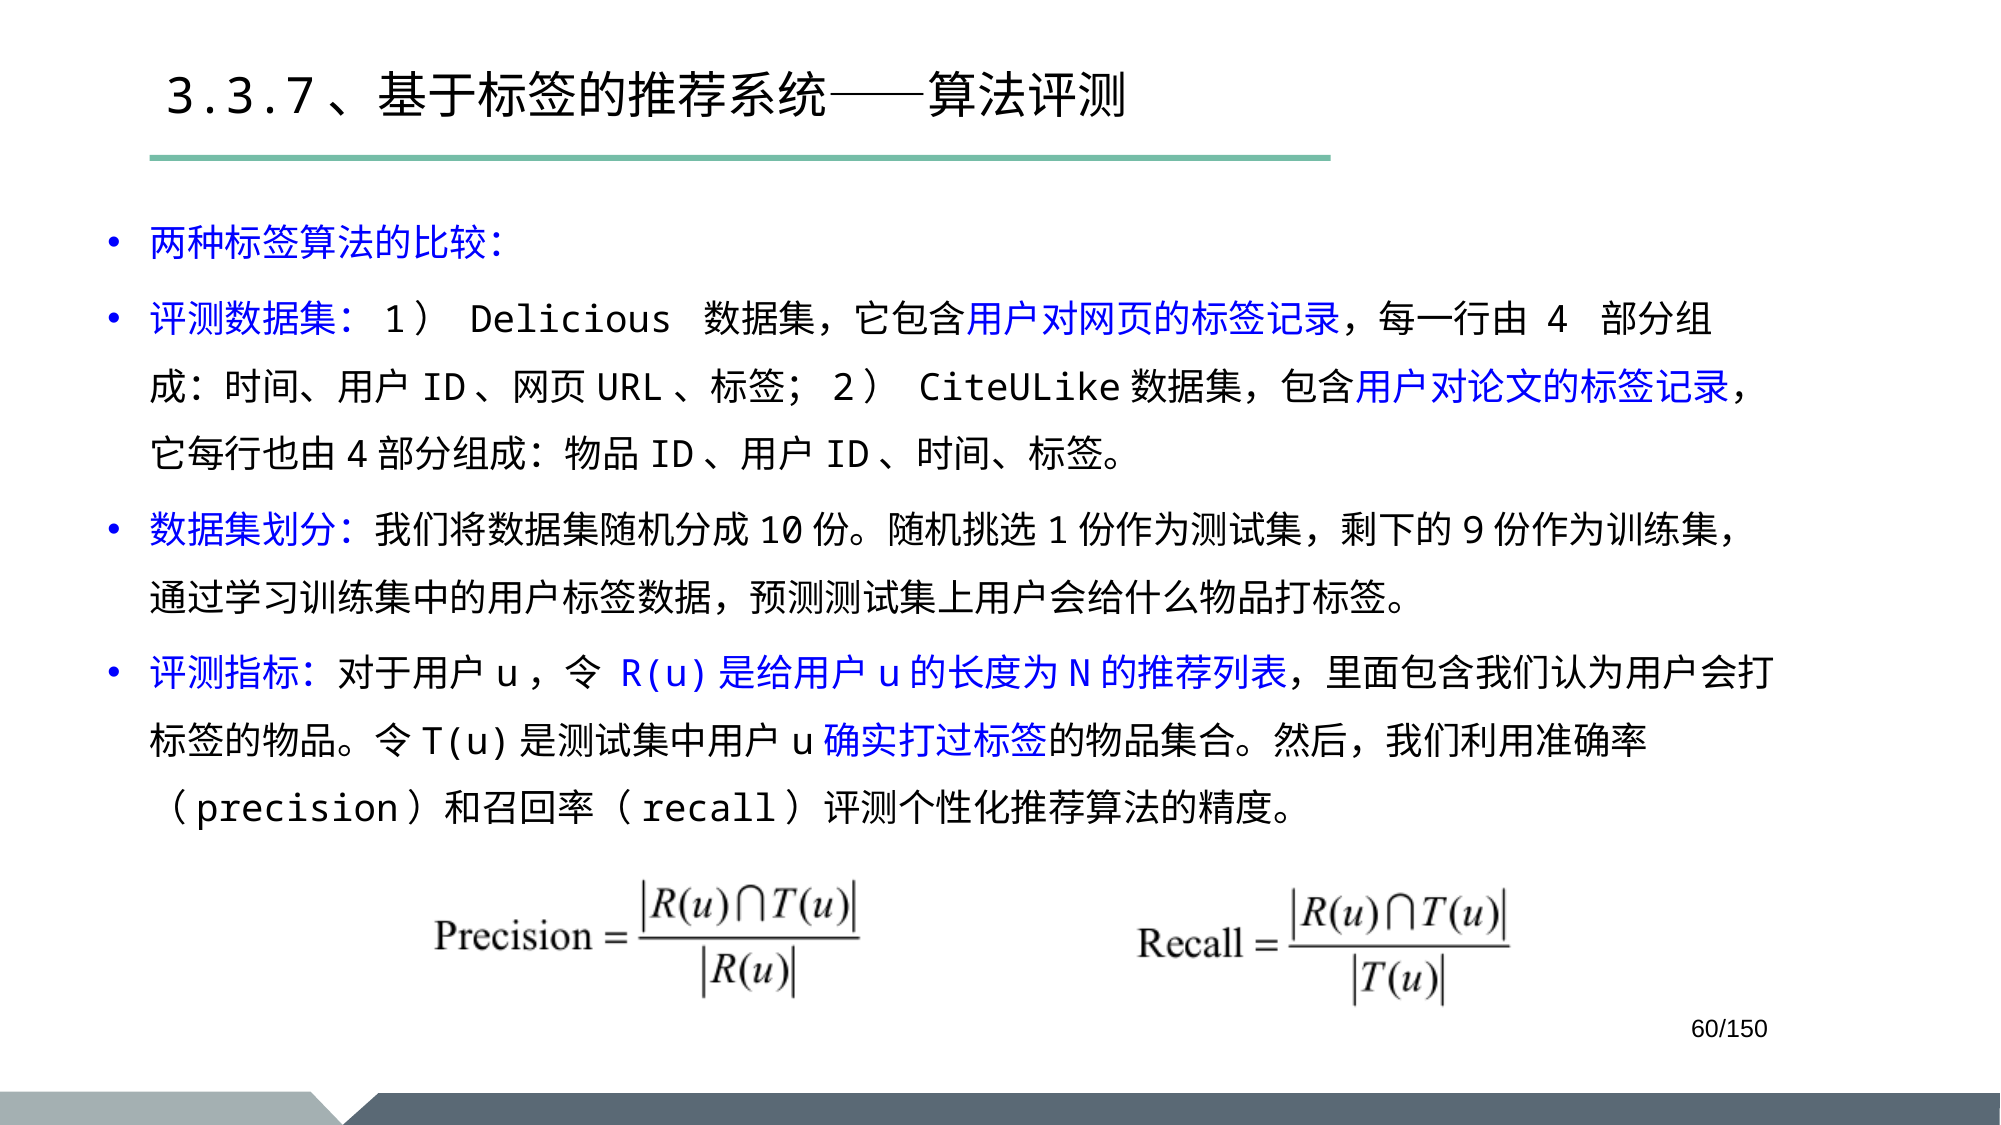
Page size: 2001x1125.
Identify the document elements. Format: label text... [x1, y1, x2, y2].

slide_number /150 [1680, 1004, 1777, 1051]
picture [1064, 863, 1591, 1020]
title 3.3.7、基于标签的推荐系统——算法评测 [157, 28, 1406, 159]
picture [341, 863, 934, 1022]
list 两种标签算法的比较： 评测数据集：1） Delicious 数据集，它包含用户对网页的标签记录，每一行由 4 部分组成：时间、用户ID、网页URL、标签；2） CiteULike数据集，包含用户对论文的标签记录，它每行也由4部分组成：物品ID、用户ID、时间、标签。 数据集划分：我们将数据集随机分成10份。随机挑选1份作为测试集，剩下的9份作为训练集，通过学习训练集中的用户标签数据，预测测试集上用户会给什么物品打标签。 评测指标：对于用户u，令 R(u)是给用户u的长度为N的推荐列表，里面包含我们认为用户会打标签的物品。令T(u)是测试集中用户u确实打过标签的物品集合。然后，我们利用准确率（precision）和召回率（recall）评测个性化推荐算法的精度。 [99, 188, 1788, 1062]
